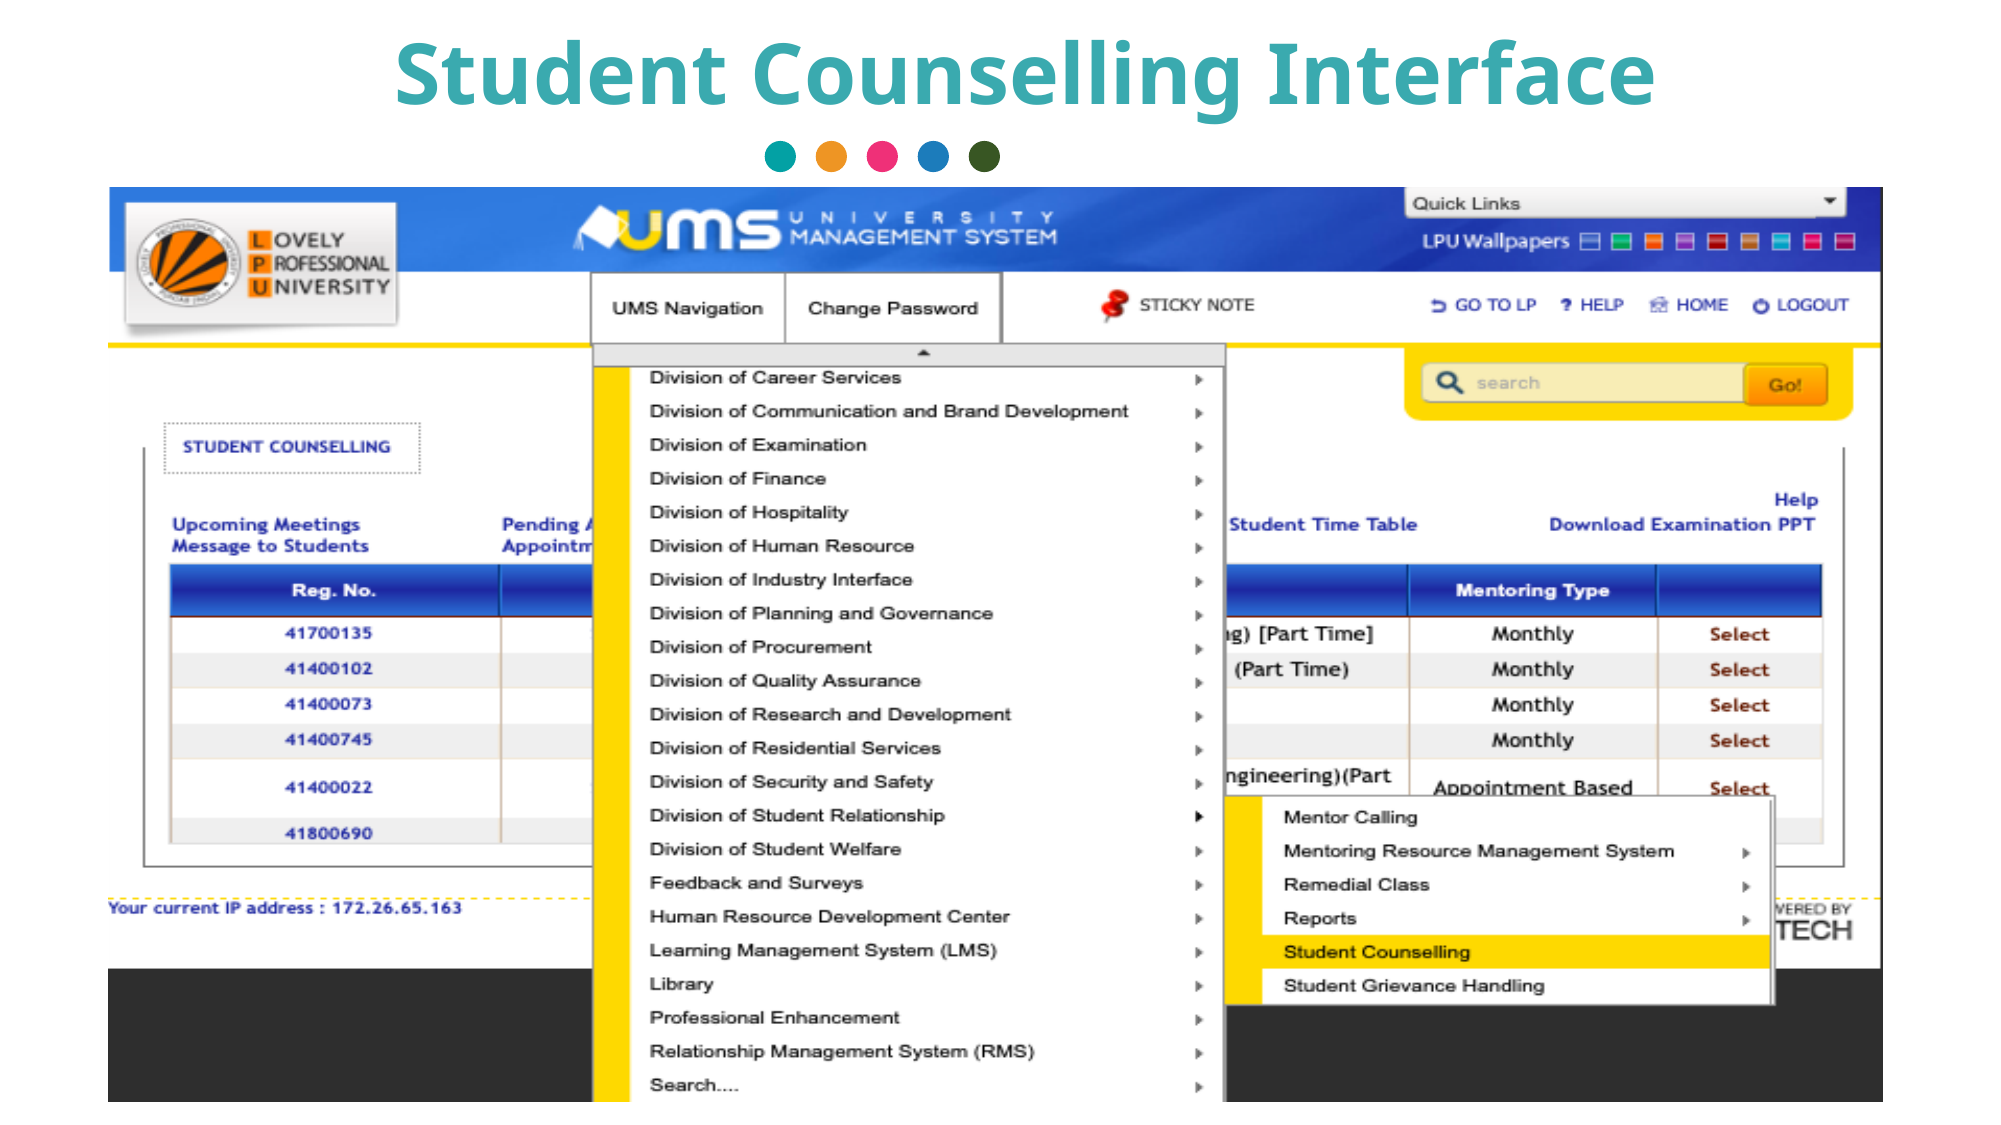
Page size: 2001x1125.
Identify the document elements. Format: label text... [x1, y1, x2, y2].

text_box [764, 140, 1001, 173]
title Student Counselling Interface [379, 23, 2000, 131]
picture [108, 187, 1883, 1102]
